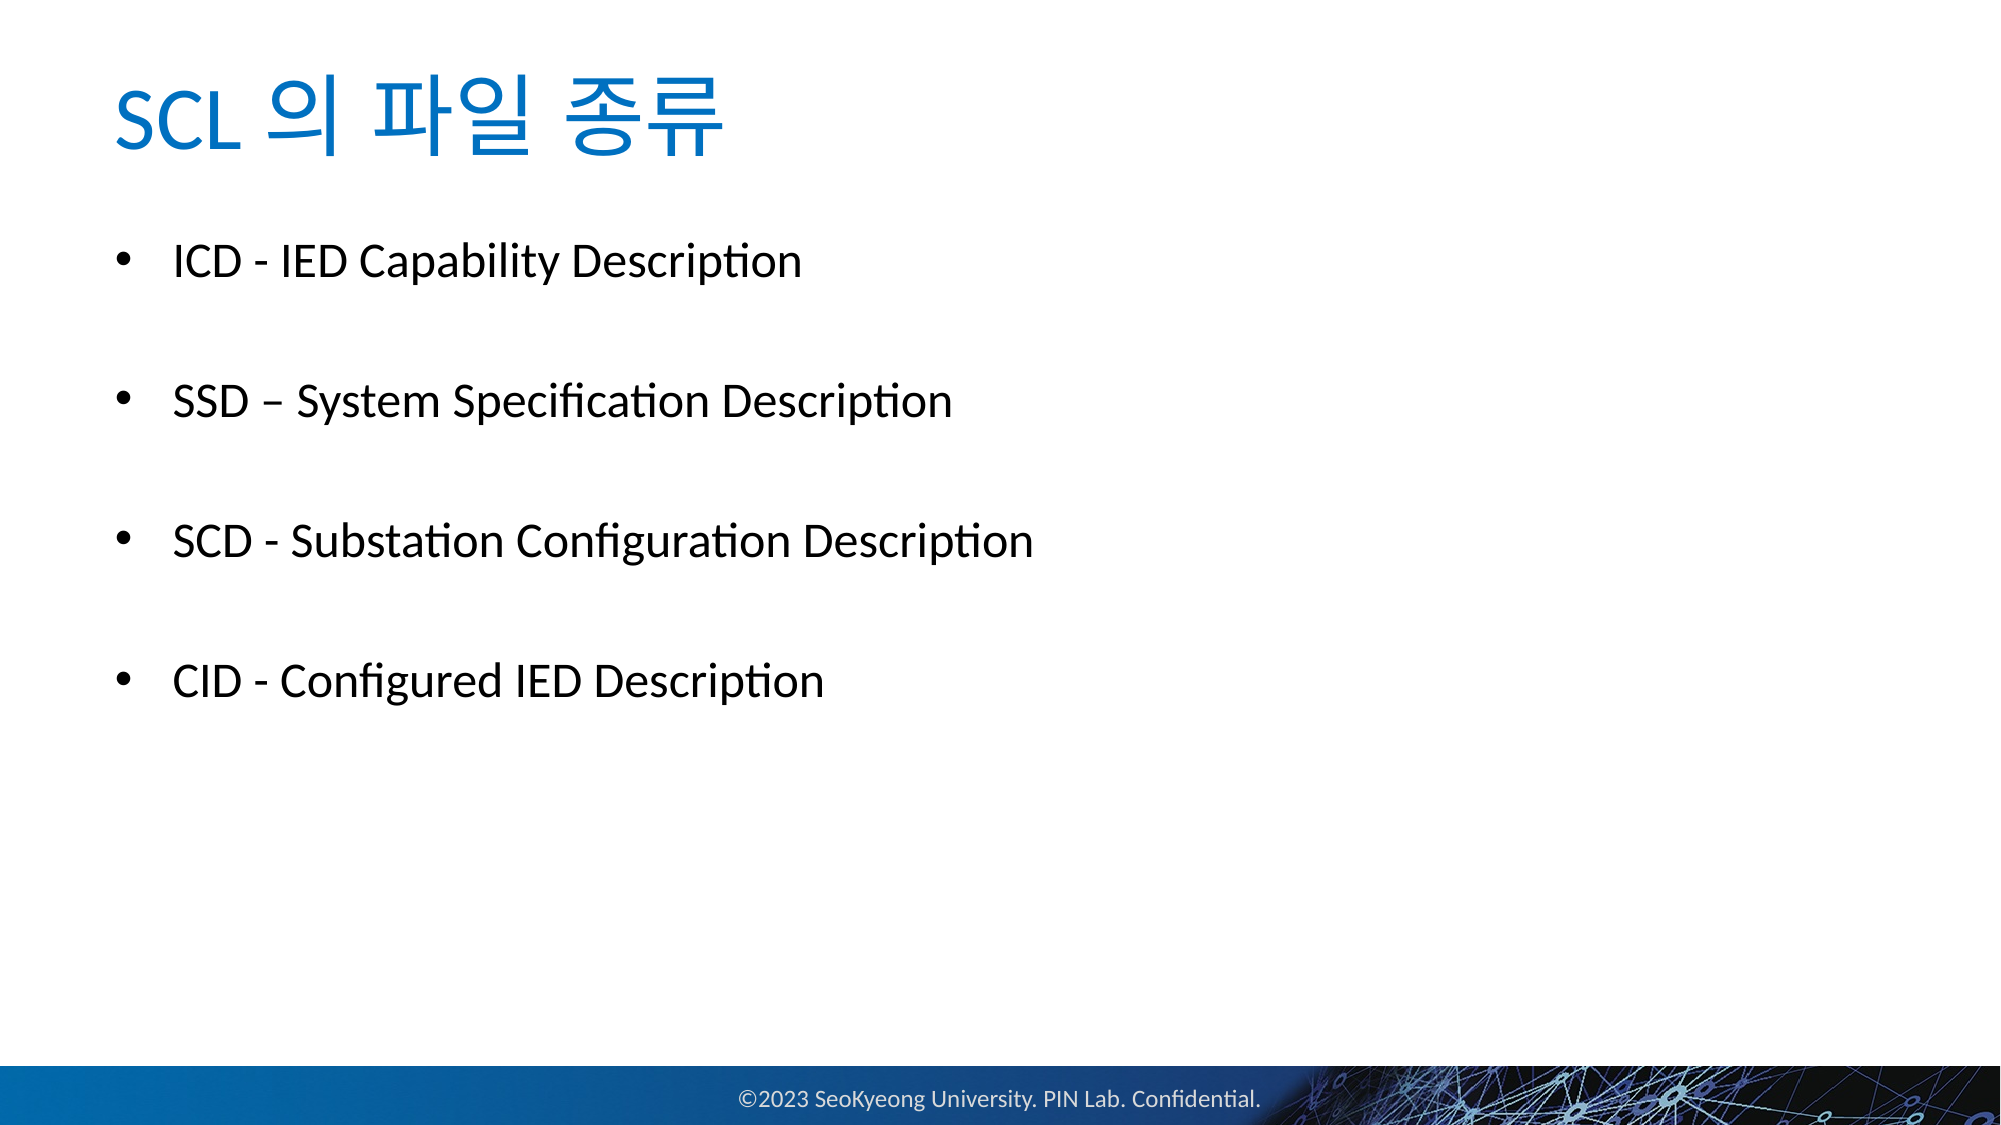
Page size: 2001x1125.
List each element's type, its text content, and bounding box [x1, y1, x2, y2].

picture [0, 1066, 2001, 1125]
list ICD - IED Capability Description SSD – System Specification Description SCD - Substation Configuration Description CID - Configured IED Description [99, 220, 1900, 1065]
title SCL의 파일 종류 [99, 45, 1745, 200]
